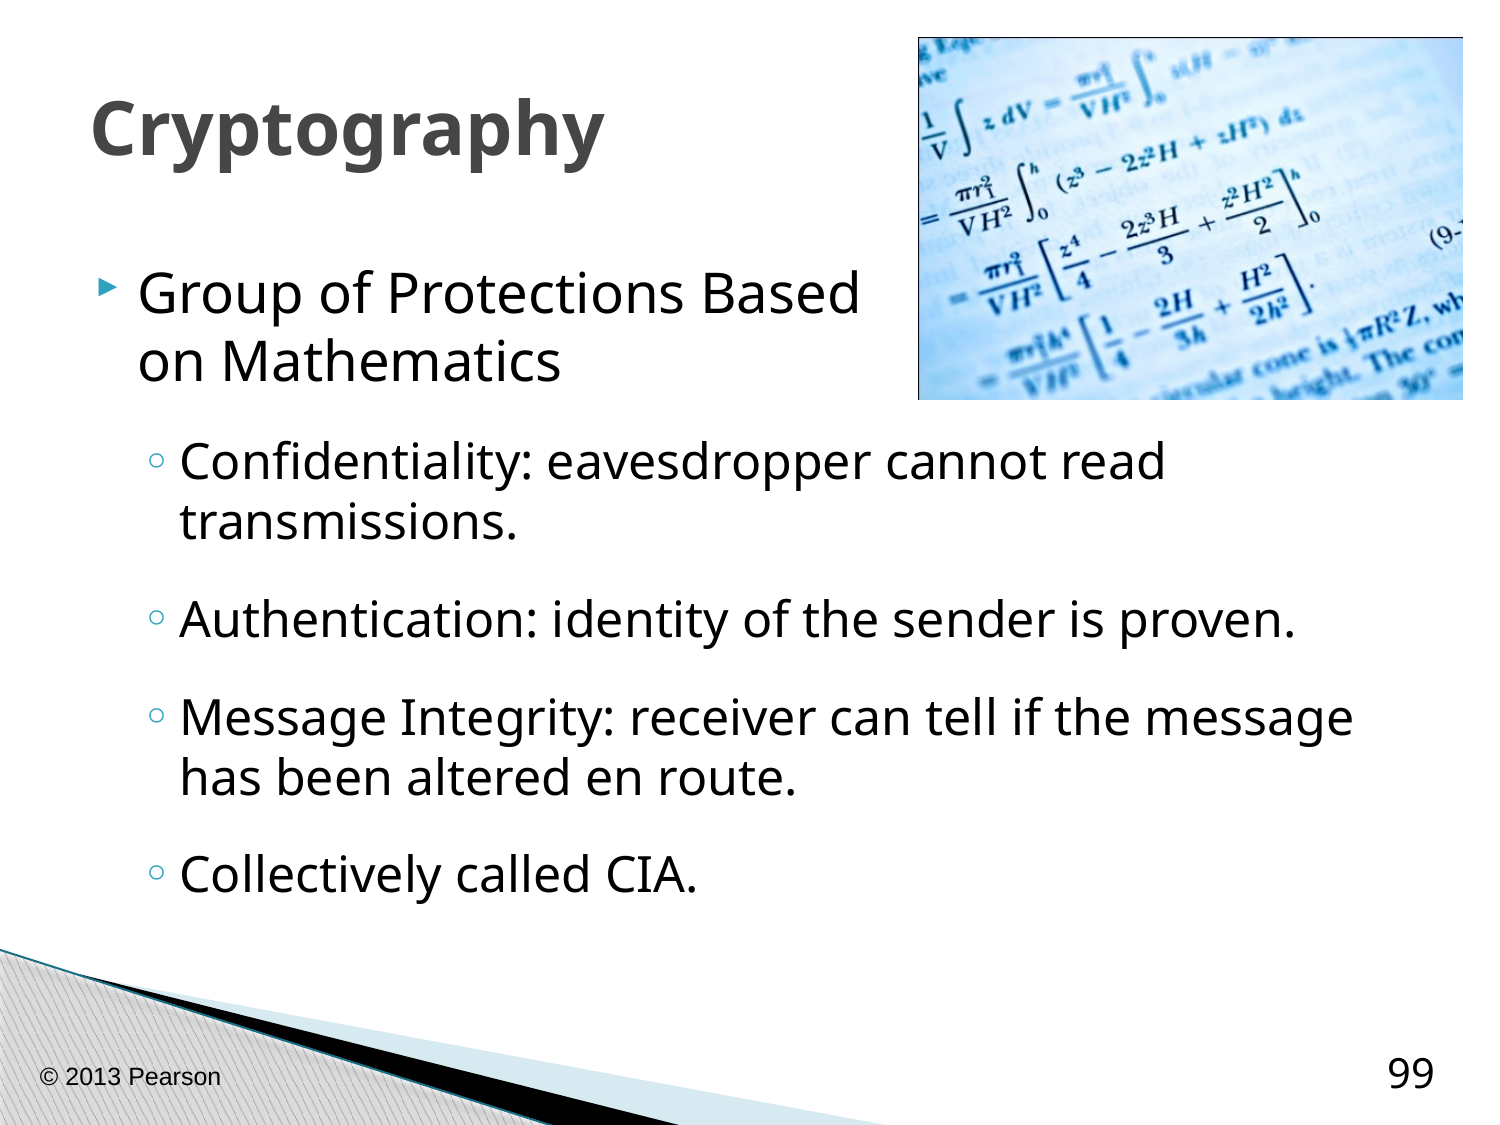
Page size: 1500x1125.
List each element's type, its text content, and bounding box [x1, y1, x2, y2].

footer © 2013 Pearson [24, 1050, 238, 1098]
list Group of Protections Based on Mathematics Confidentiality: eavesdropper cannot read transmissions. Authentication: identity of the sender is proven. Message Integrity: receiver can tell if the message has been altered en route. Collectively called CIA. [62, 249, 1413, 949]
slide_number 99 [1325, 1051, 1450, 1112]
title Cryptography [75, 50, 912, 200]
picture [917, 37, 1463, 401]
